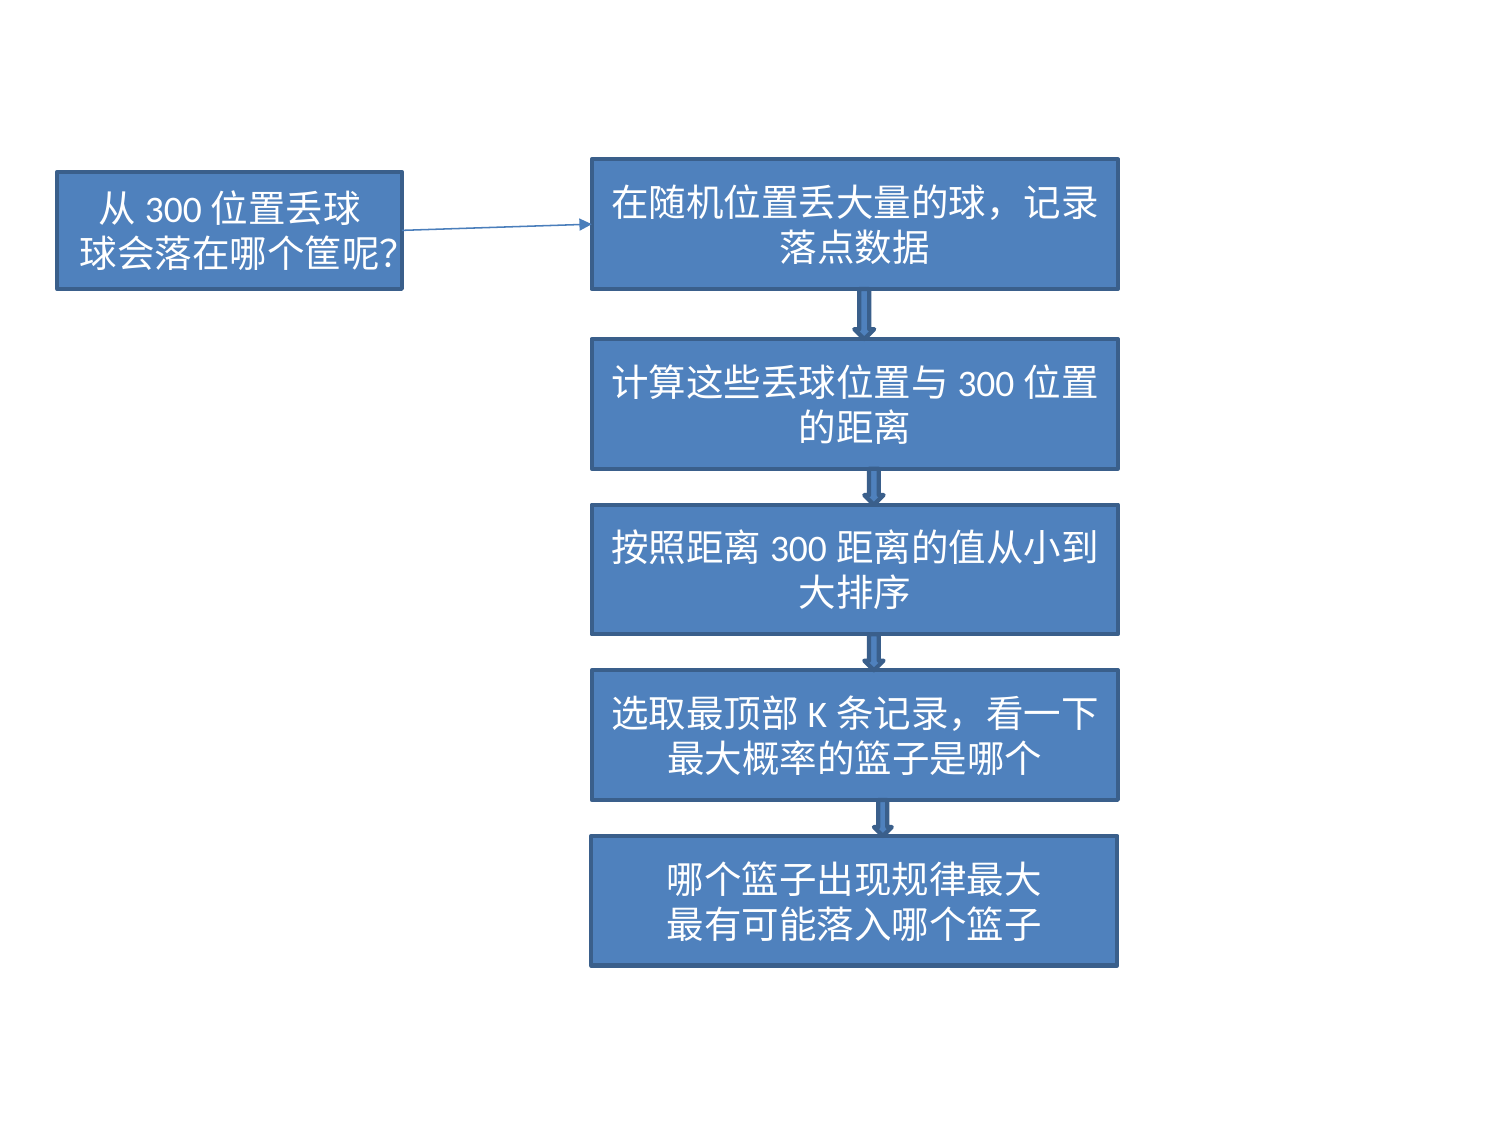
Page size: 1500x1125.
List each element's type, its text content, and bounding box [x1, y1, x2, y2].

text_box 按照距离300距离的值从小到大排序 [590, 503, 1120, 636]
text_box 计算这些丢球位置与300位置的距离 [590, 337, 1120, 471]
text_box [401, 223, 592, 231]
text_box [862, 632, 886, 673]
text_box 在随机位置丢大量的球，记录落点数据 [590, 157, 1120, 291]
text_box 哪个篮子出现规律最大 最有可能落入哪个篮子 [589, 834, 1119, 968]
text_box 从300位置丢球 球会落在哪个筐呢？ [55, 170, 404, 291]
text_box 选取最顶部K条记录，看一下最大概率的篮子是哪个 [590, 668, 1120, 802]
text_box [862, 466, 886, 507]
text_box [871, 797, 894, 839]
text_box [852, 286, 877, 342]
